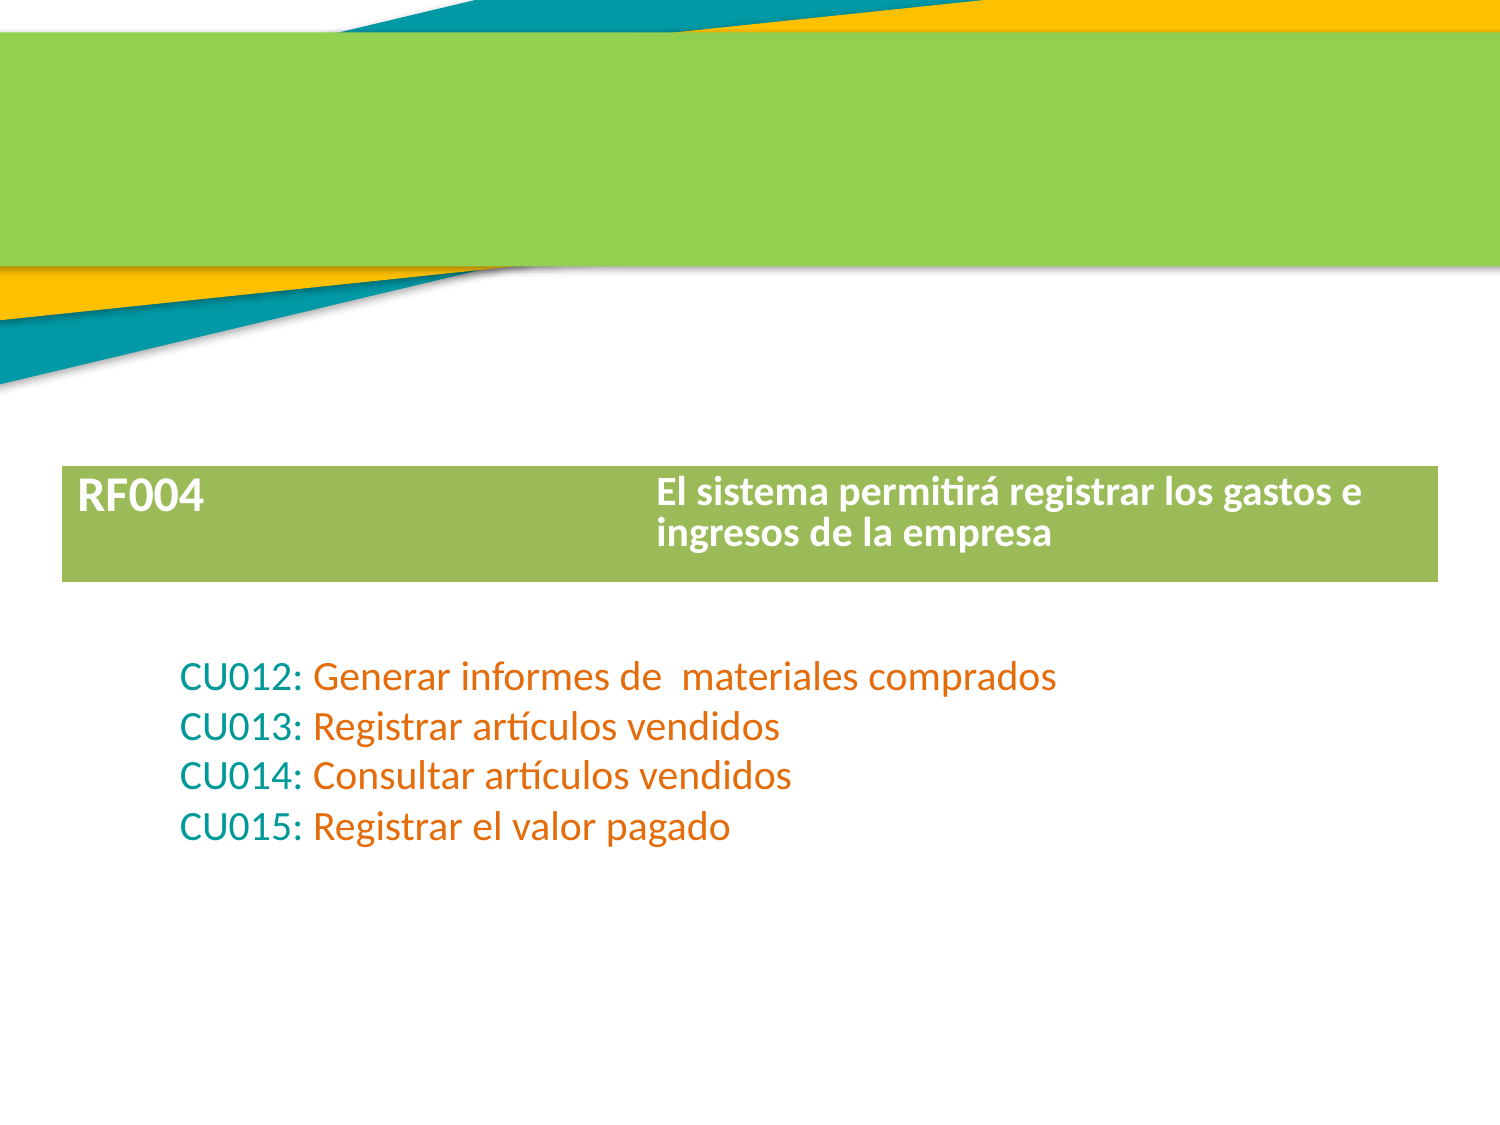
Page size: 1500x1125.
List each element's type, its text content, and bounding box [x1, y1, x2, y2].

table_header RF004 [63, 467, 642, 581]
table_header El sistema permitirá registrar los gastos e ingresos de la empresa [642, 467, 1437, 581]
text_box CU012: Generar informes de materiales comprados CU013: Registrar artículos vendidos CU014: Consultar artículos vendidos CU015: Registrar el valor pagado [164, 640, 1191, 906]
